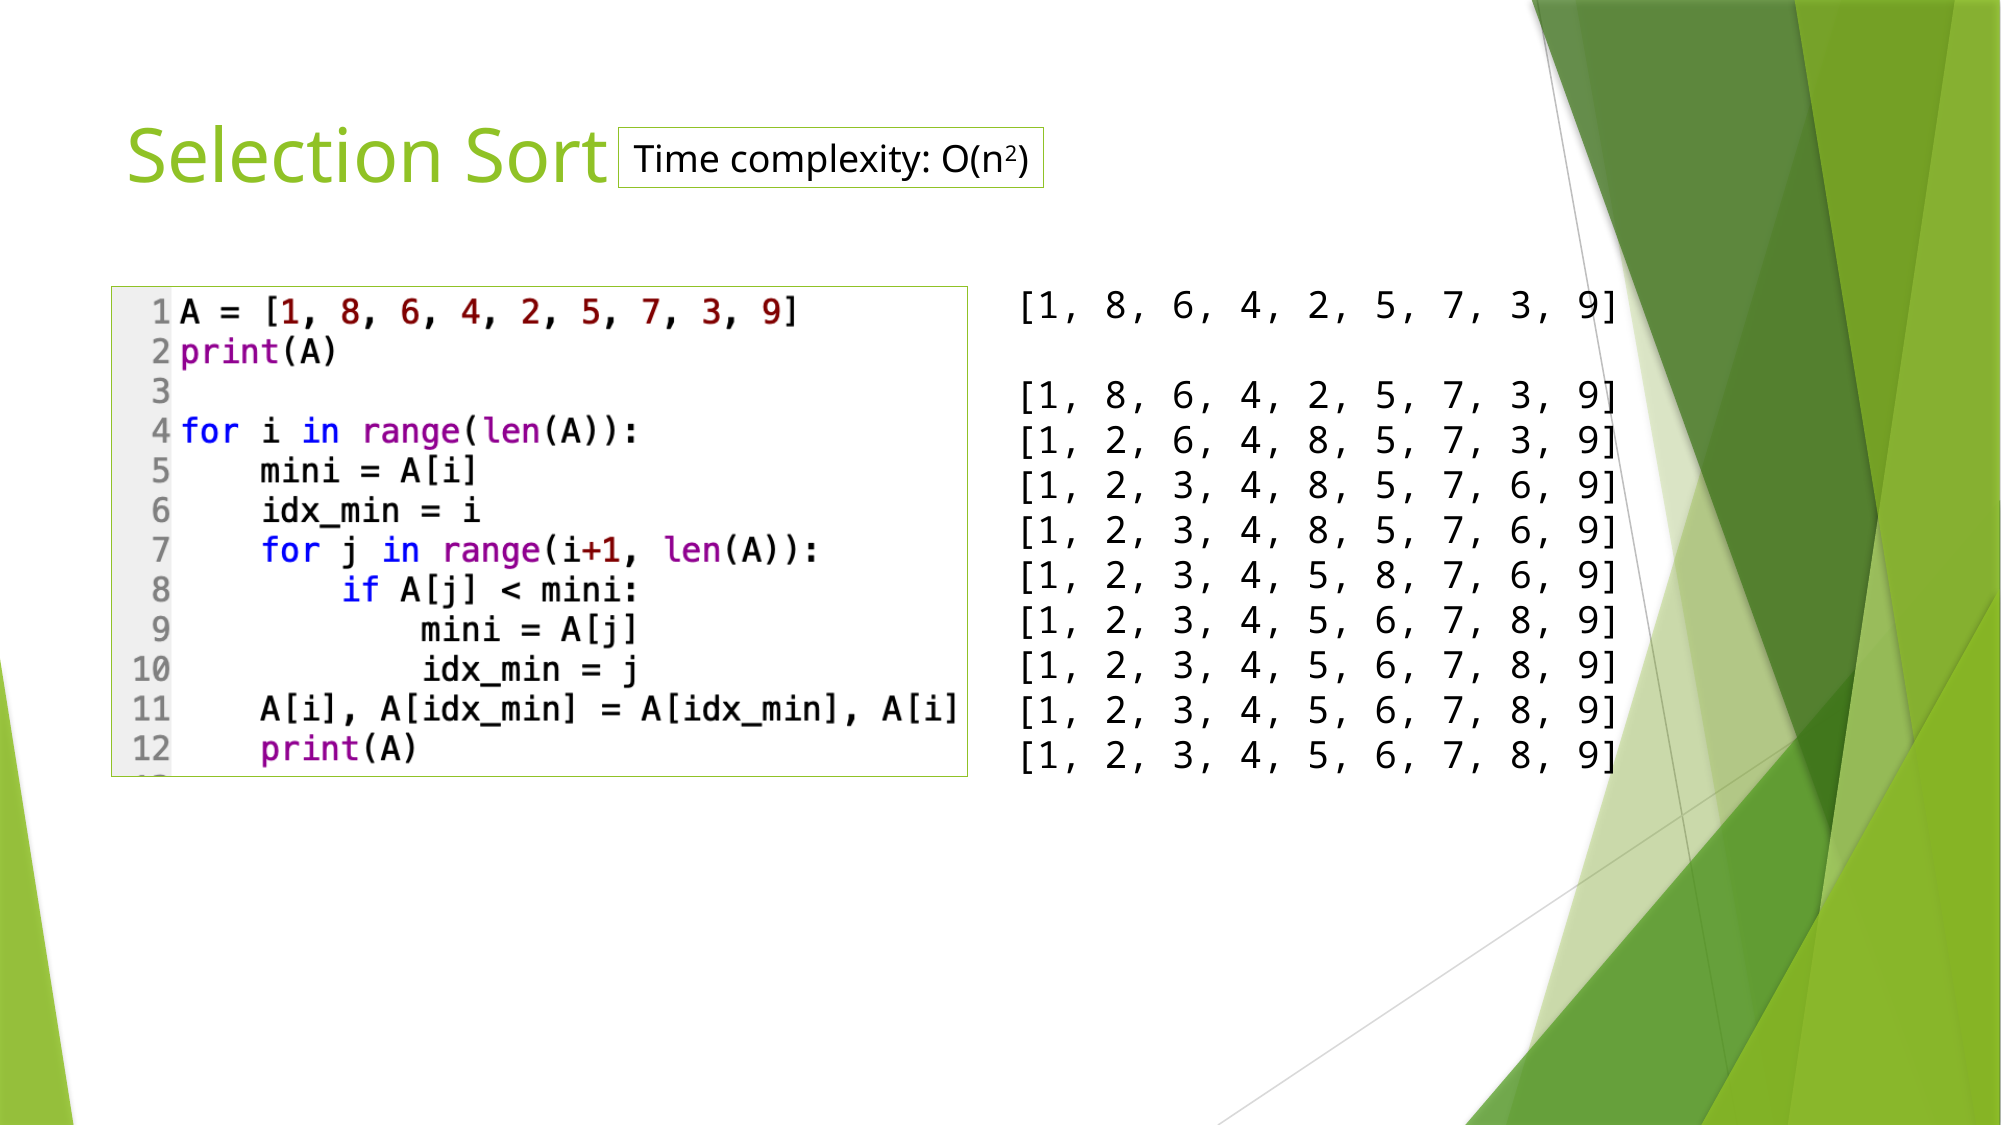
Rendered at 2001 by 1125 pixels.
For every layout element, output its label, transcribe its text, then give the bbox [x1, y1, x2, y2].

title Selection Sort [111, 99, 1522, 317]
text_box ﻿[1, 8, 6, 4, 2, 5, 7, 3, 9] [1, 8, 6, 4, 2, 5, 7, 3, 9] [1, 2, 6, 4, 8, 5, 7, 3, 9] [1, 2, 3, 4, 8, 5, 7, 6, 9] [1, 2, 3, 4, 8, 5, 7, 6, 9] [1, 2, 3, 4, 5, 8, 7, 6, 9] [1, 2, 3, 4, 5, 6, 7, 8, 9] [1, 2, 3, 4, 5, 6, 7, 8, 9] [1, 2, 3, 4, 5, 6, 7, 8, 9] [1, 2, 3, 4, 5, 6, 7, 8, 9] [999, 273, 1747, 784]
picture [110, 286, 968, 777]
text_box Time complexity: O(n2) [618, 127, 1044, 188]
